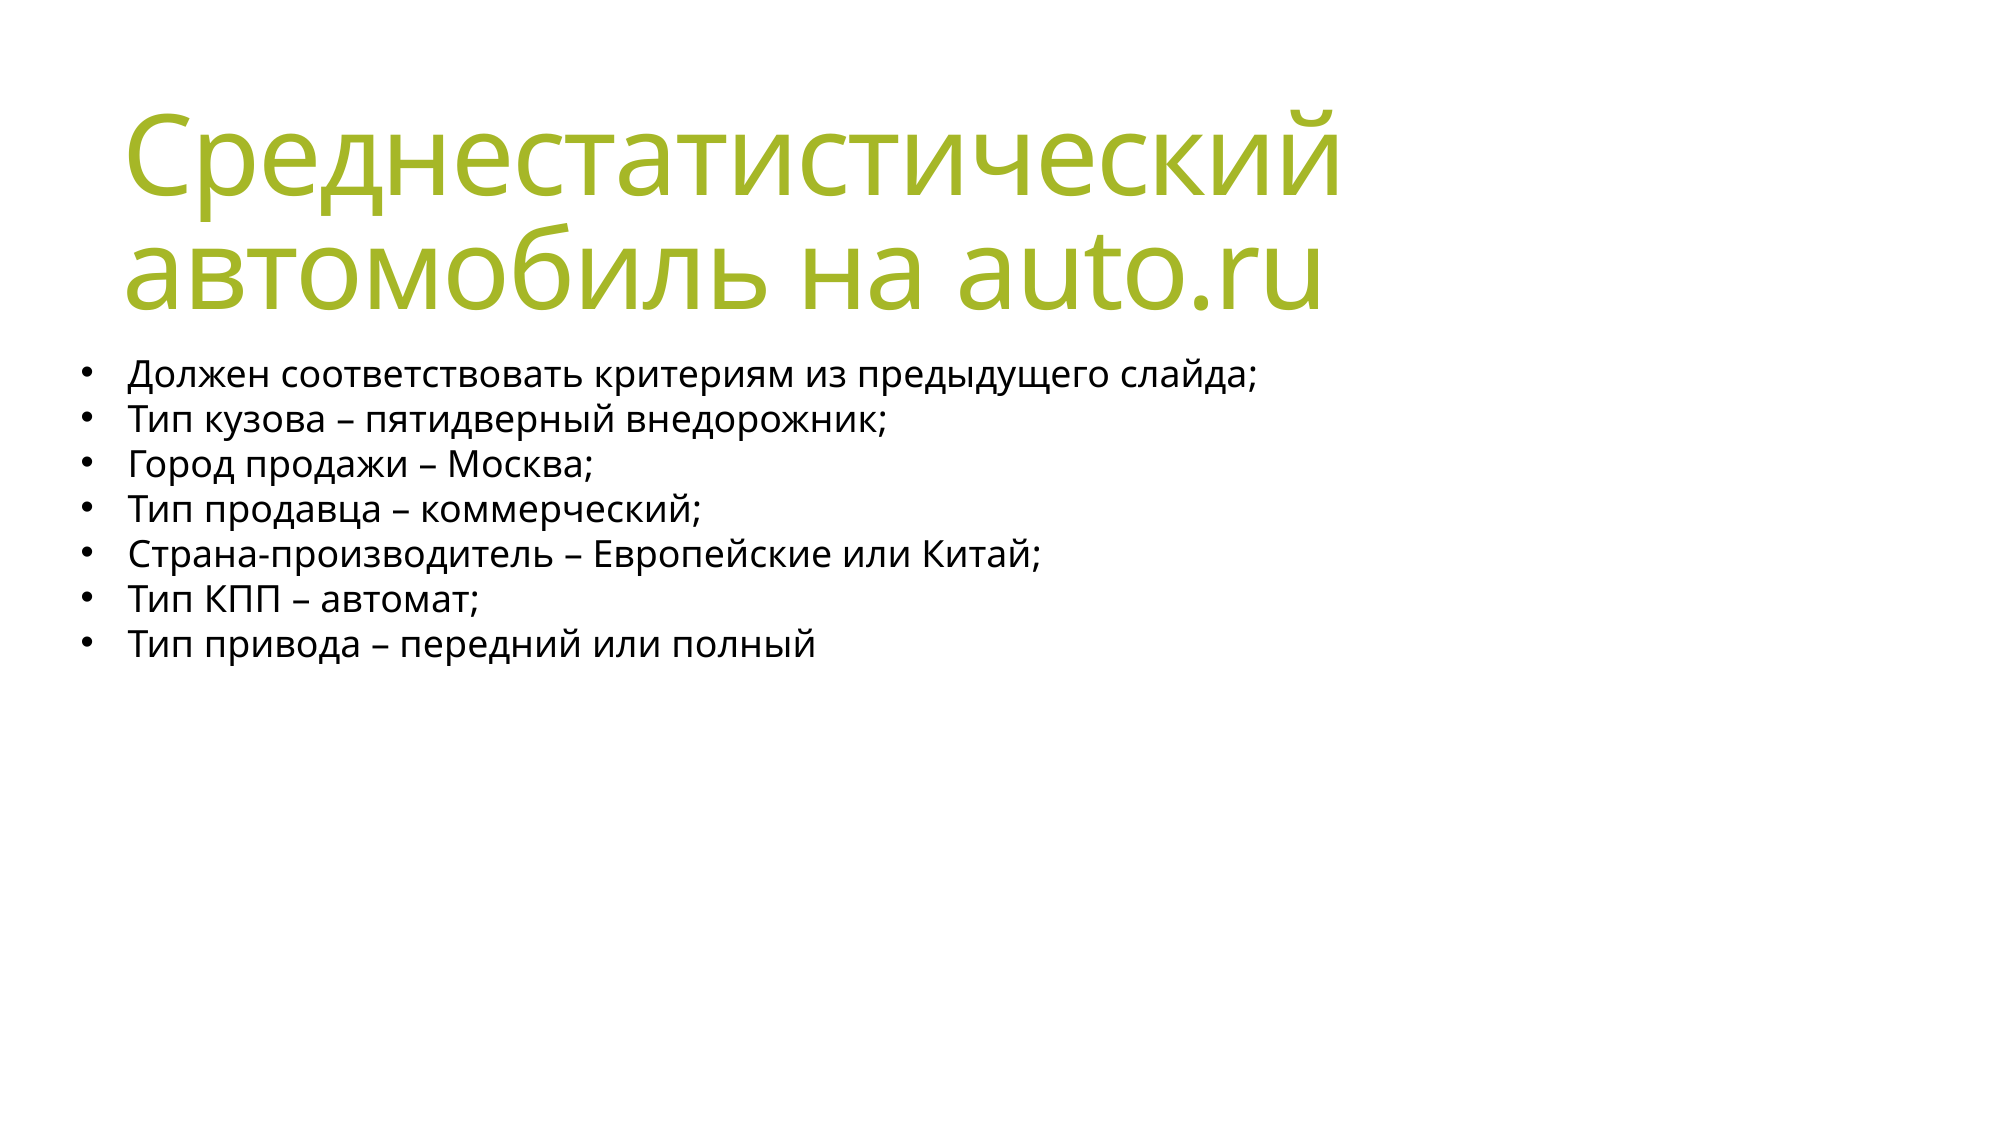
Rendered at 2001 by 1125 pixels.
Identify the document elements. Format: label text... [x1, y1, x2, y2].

text_box Должен соответствовать критериям из предыдущего слайда; Тип кузова – пятидверный внедорожник; Город продажи – Москва; Тип продавца – коммерческий; Страна-производитель – Европейские или Китай; Тип КПП – автомат; Тип привода – передний или полный [65, 342, 1273, 717]
title Среднестатистический автомобиль на auto.ru [107, 81, 1875, 354]
